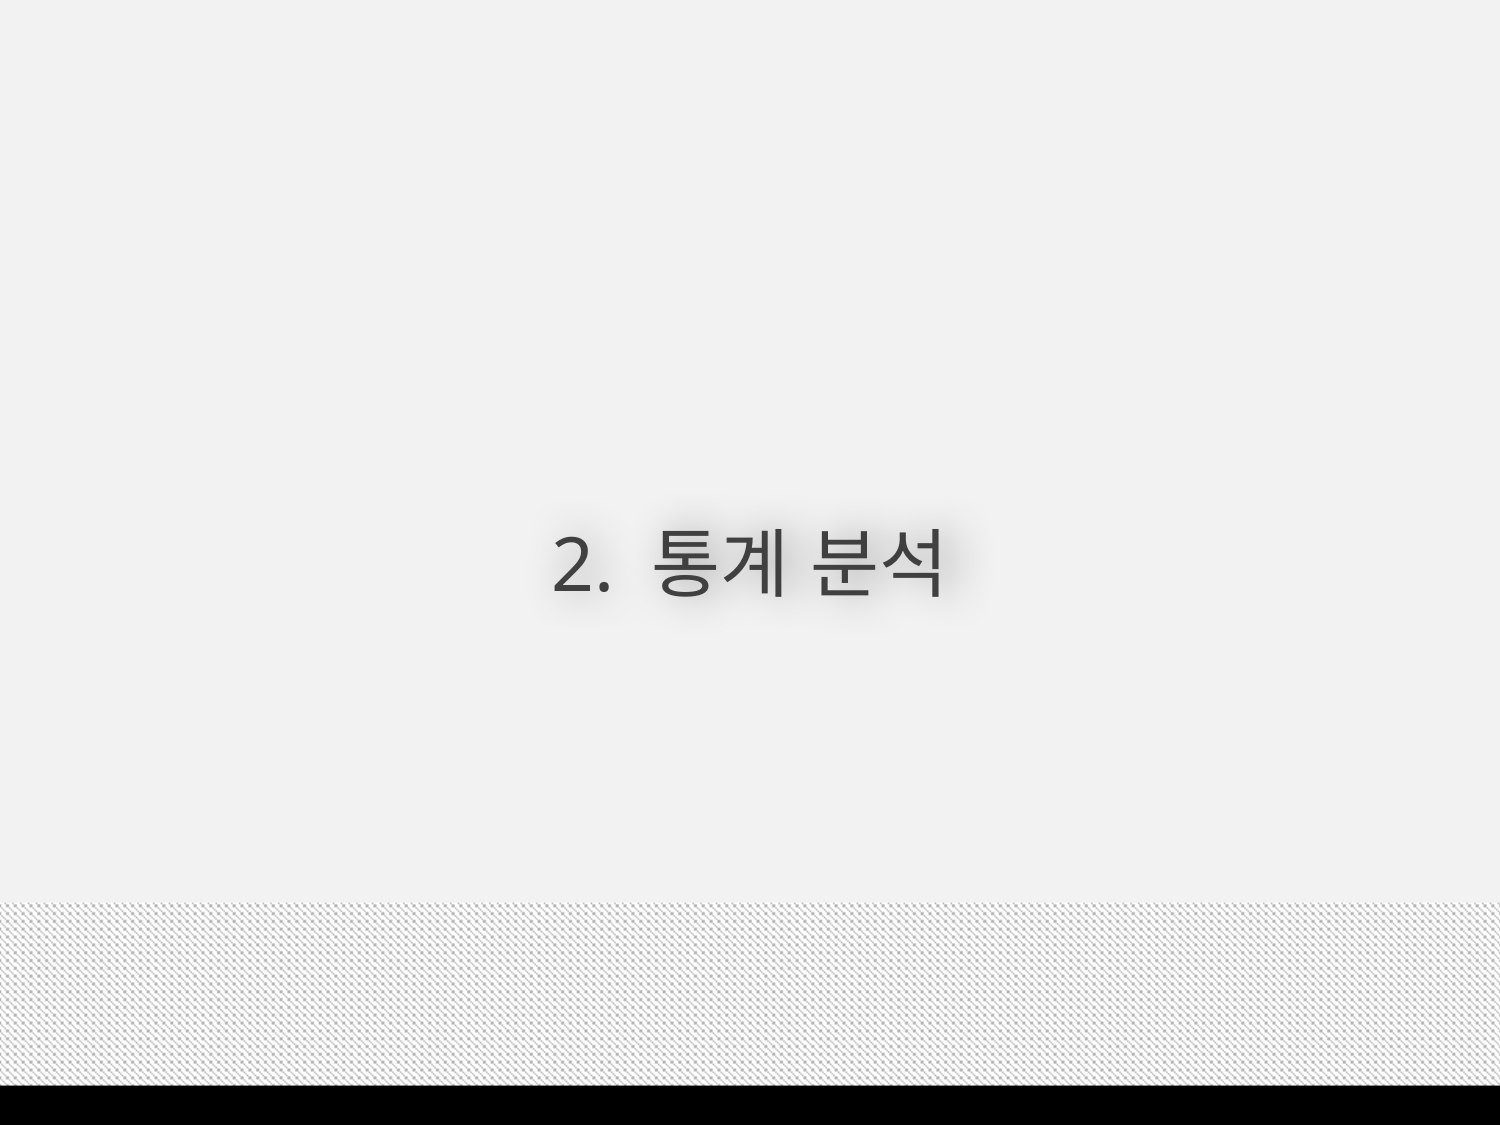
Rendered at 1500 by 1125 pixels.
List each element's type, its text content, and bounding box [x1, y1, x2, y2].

text_box 2. 통계 분석 [168, 509, 1332, 615]
picture [0, 0, 1500, 1125]
